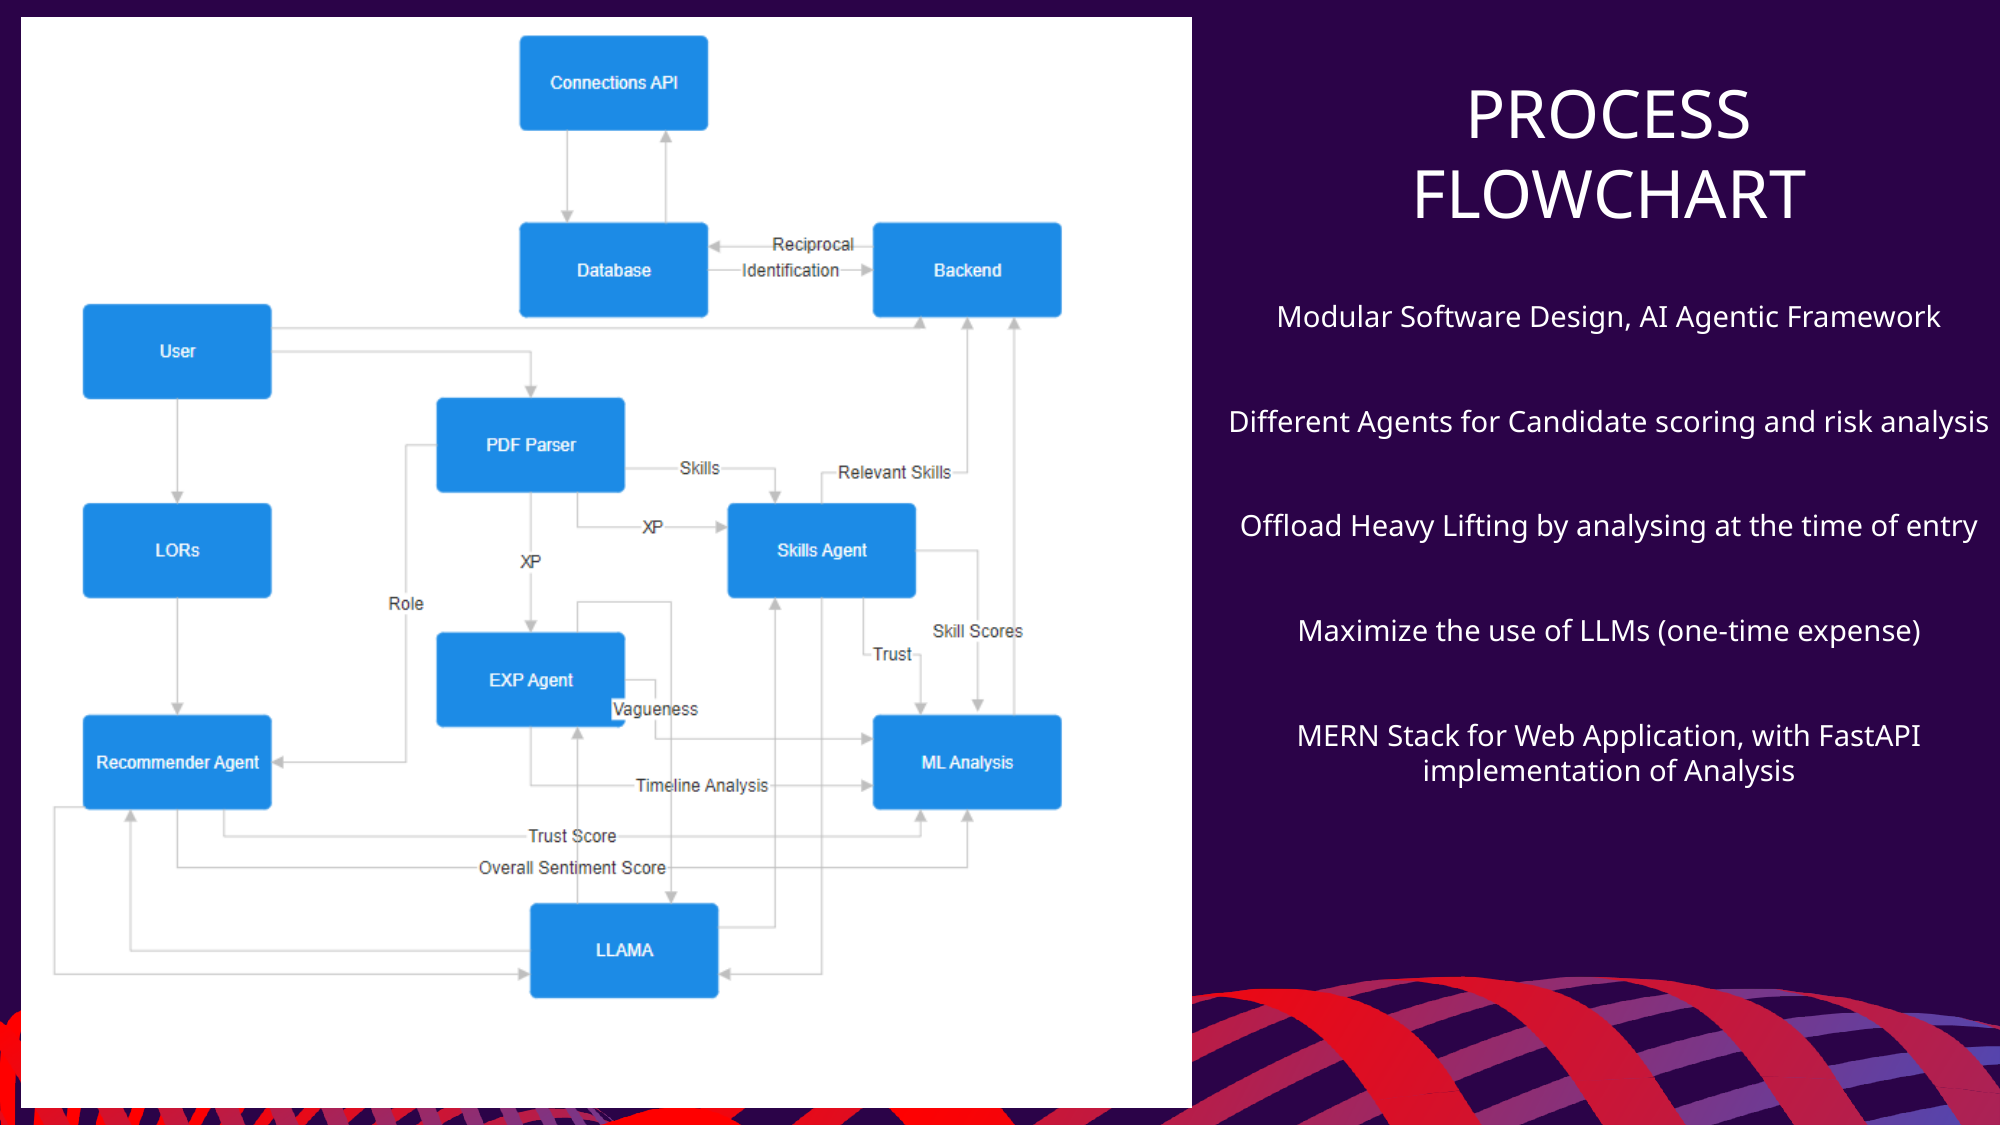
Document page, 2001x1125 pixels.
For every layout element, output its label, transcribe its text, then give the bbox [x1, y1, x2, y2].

text_box Modular Software Design, AI Agentic Framework Different Agents for Candidate scoring and risk analysis Offload Heavy Lifting by analysing at the time of entry Maximize the use of LLMs (one-time expense) MERN Stack for Web Application, with FastAPI implementation of Analysis [1208, 290, 2000, 830]
picture [0, 0, 2000, 1125]
text_box PROCESS FLOWCHART [1287, 64, 1932, 240]
